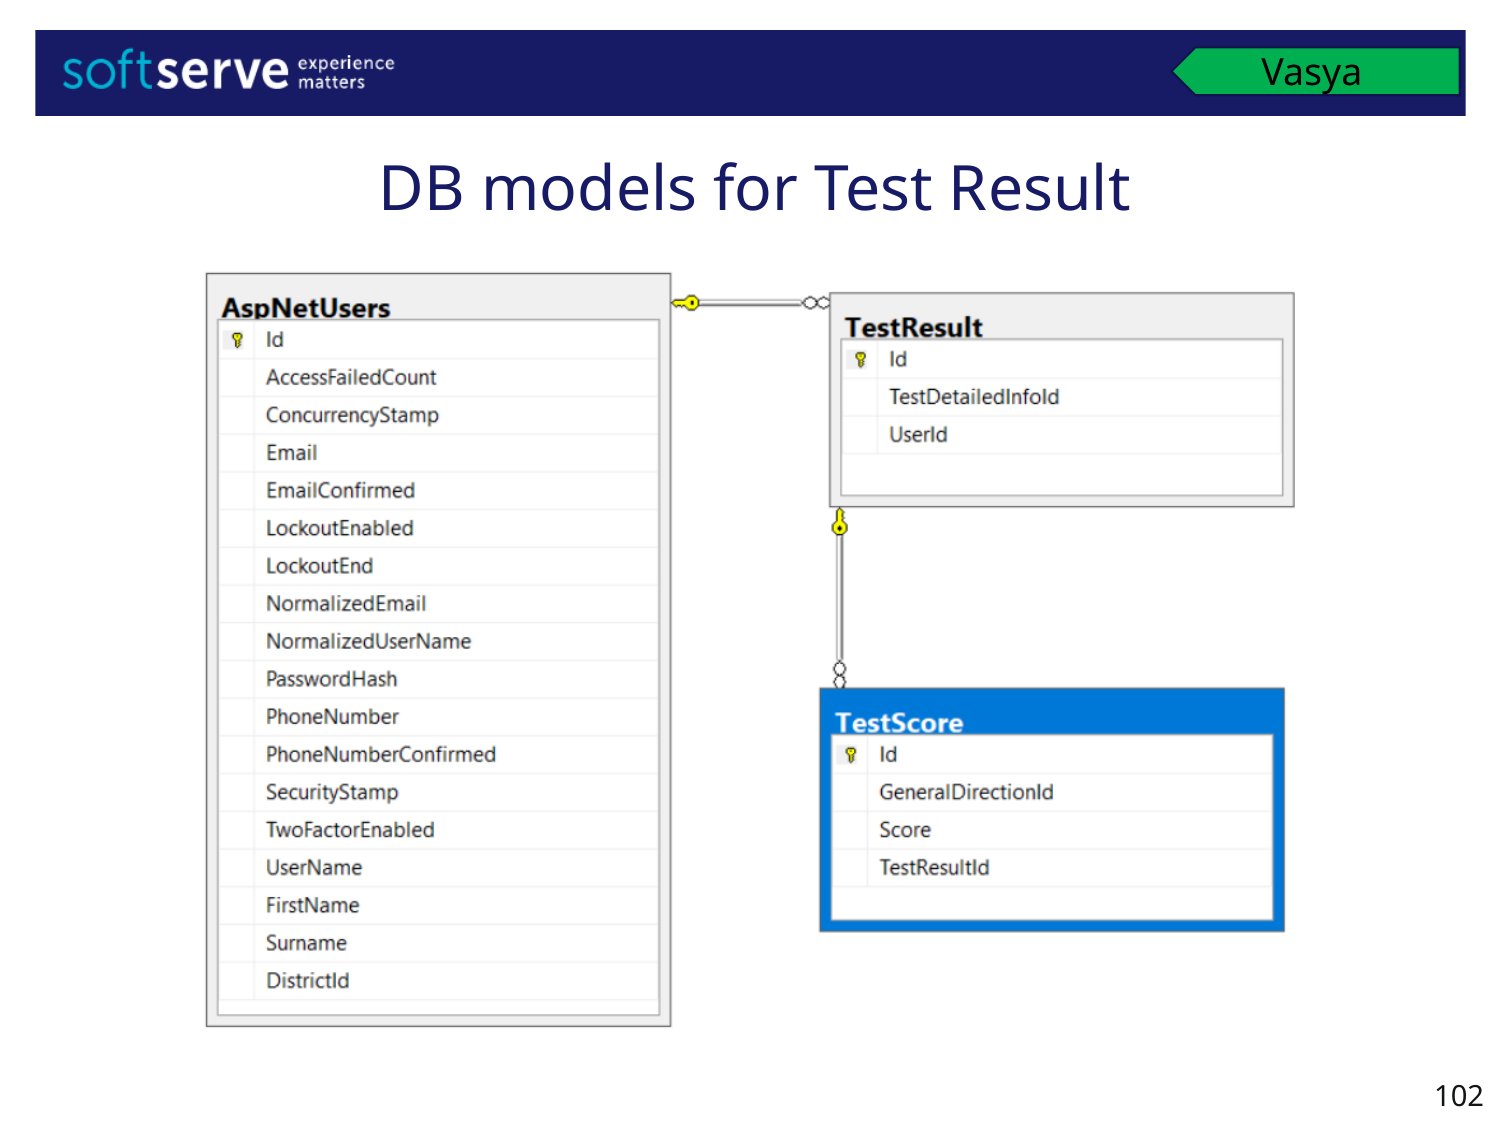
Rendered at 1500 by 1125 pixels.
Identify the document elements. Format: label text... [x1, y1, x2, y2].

slide_number 102 [1419, 1070, 1500, 1125]
picture [187, 259, 1323, 1045]
subtitle DB models for Test Result [44, 148, 1466, 224]
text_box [1171, 40, 1460, 102]
